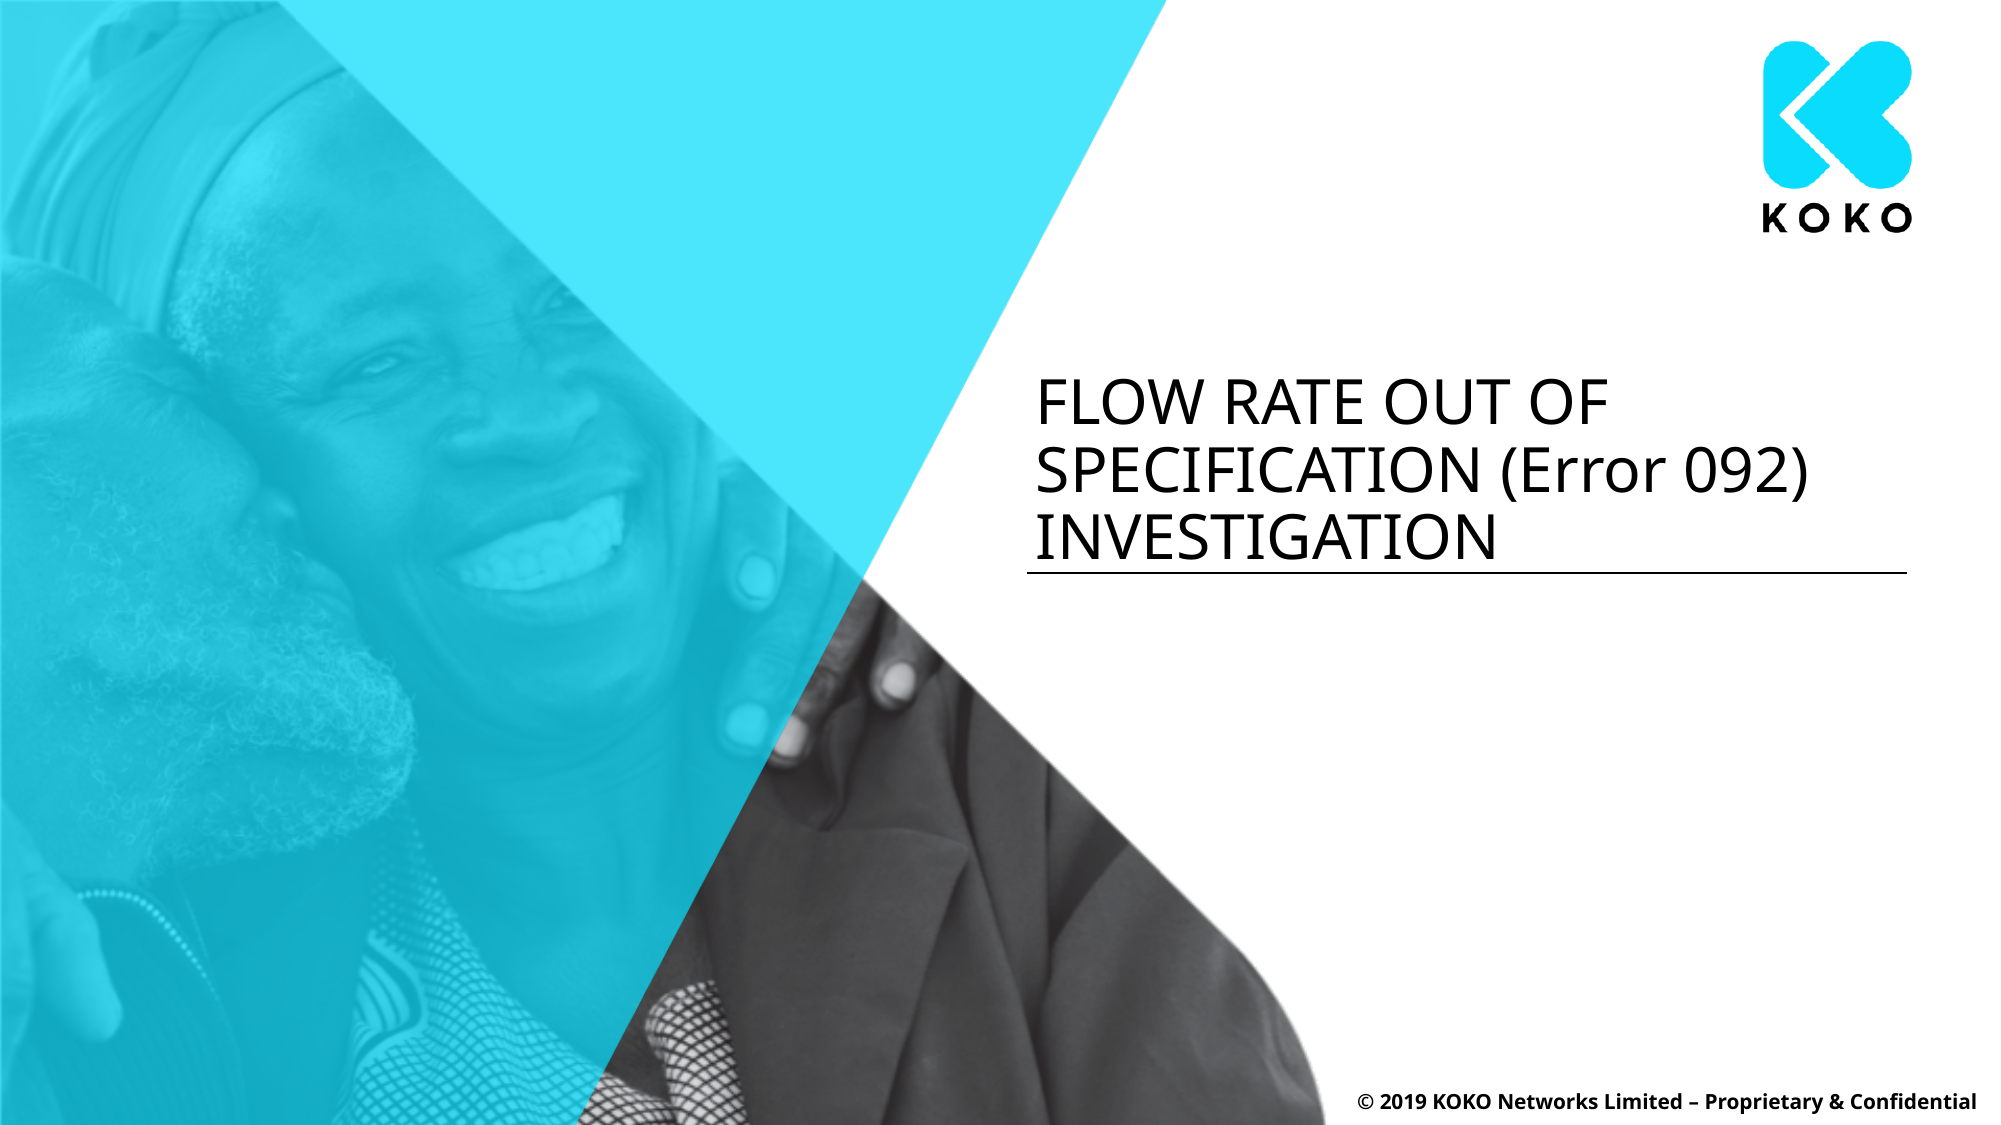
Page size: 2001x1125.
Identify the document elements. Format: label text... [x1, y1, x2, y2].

title FLOW RATE OUT OF SPECIFICATION (Error 092) INVESTIGATION [1020, 391, 1920, 553]
picture [0, 0, 1328, 1125]
picture [1710, 17, 1960, 266]
